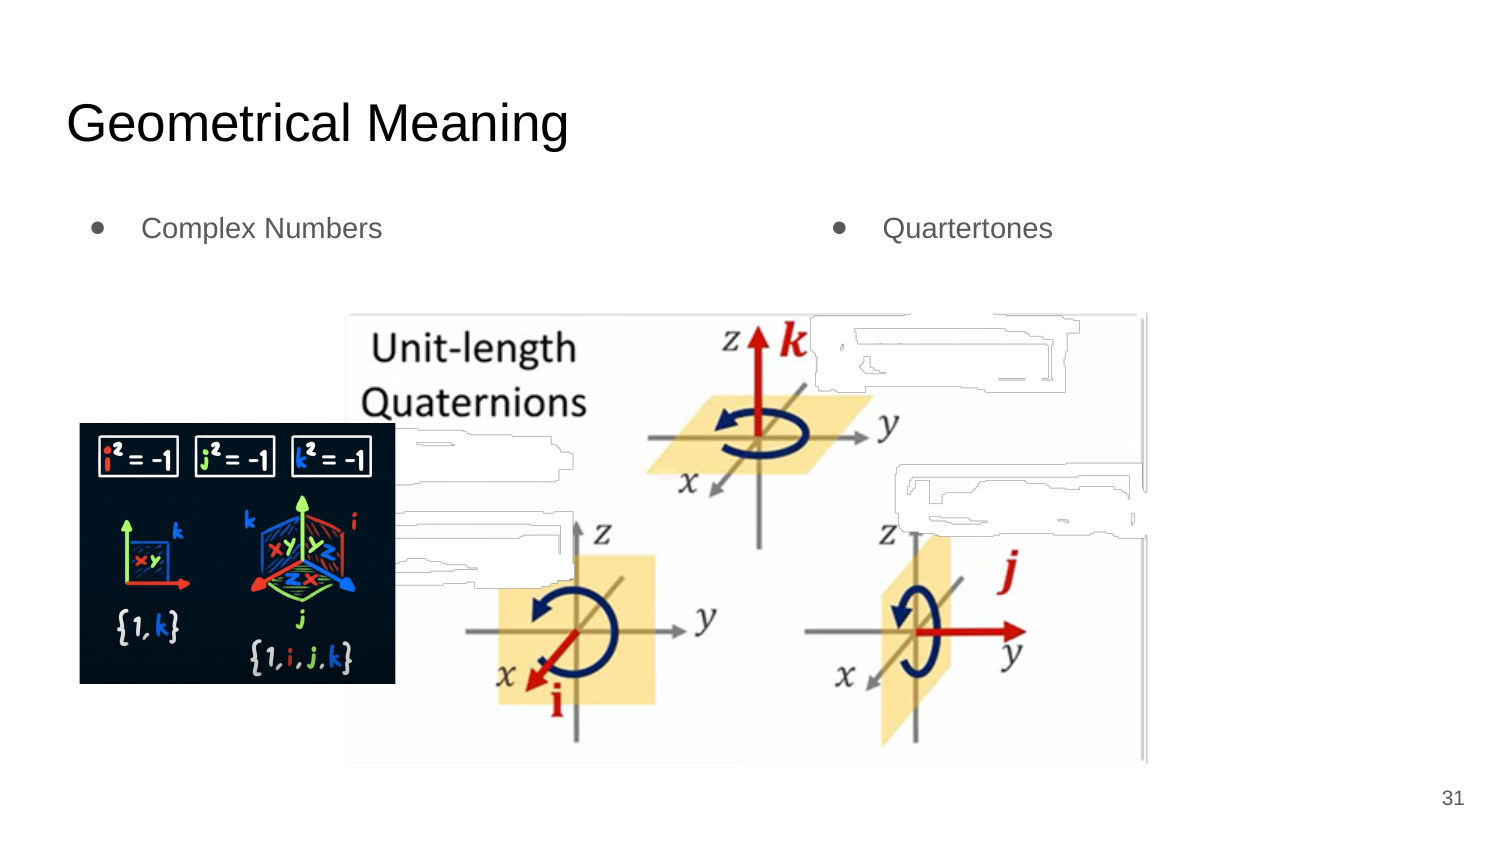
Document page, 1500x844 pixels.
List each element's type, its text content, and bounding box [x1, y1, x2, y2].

slide_number 31 [1389, 764, 1480, 830]
title Geometrical Meaning [51, 72, 1449, 167]
list Complex Numbers [51, 189, 708, 750]
picture [79, 313, 1155, 764]
list Quartertones [792, 189, 1449, 750]
